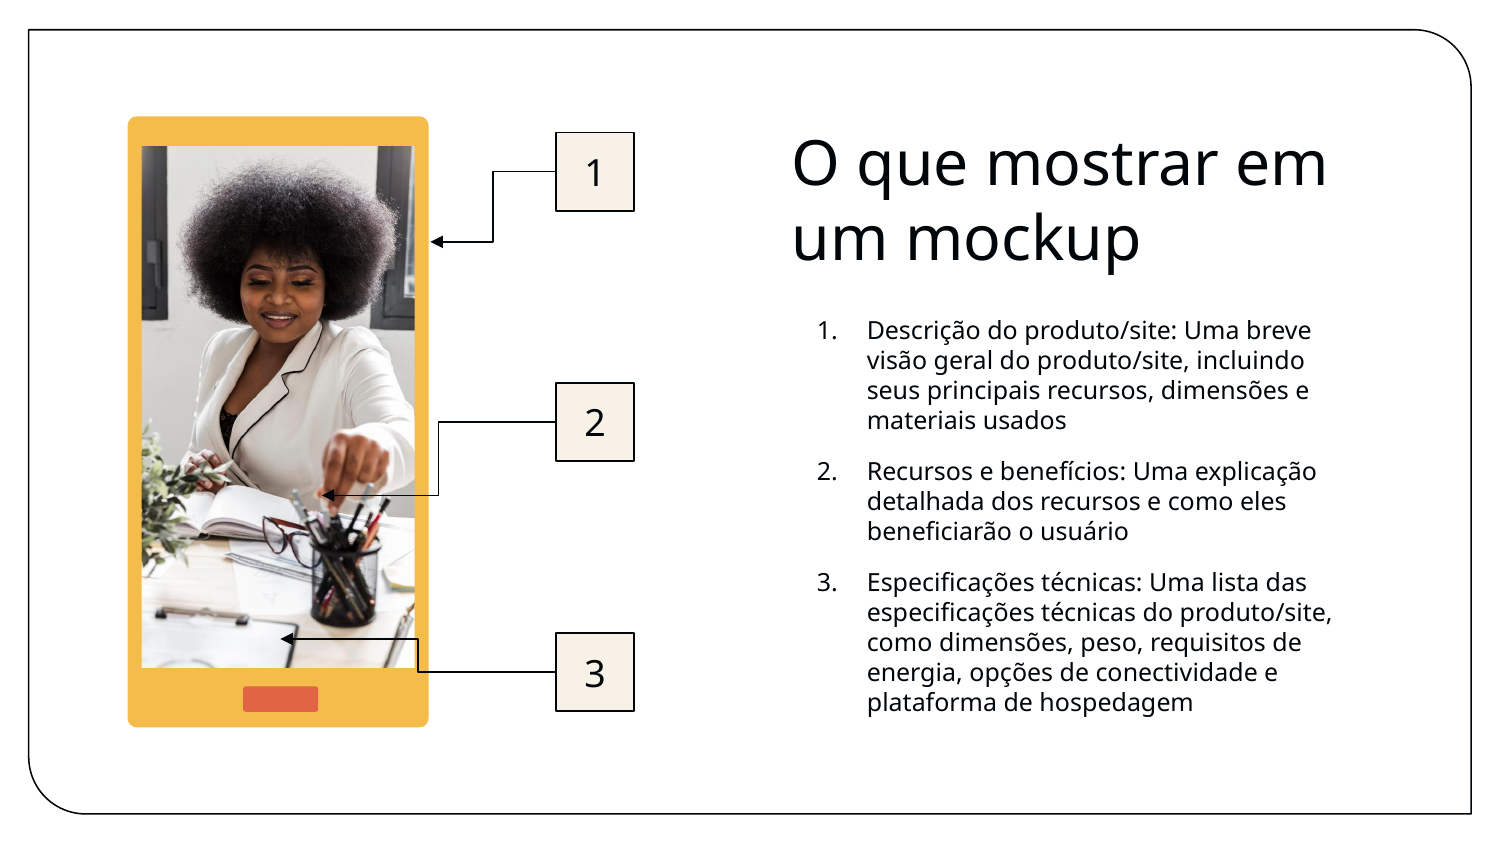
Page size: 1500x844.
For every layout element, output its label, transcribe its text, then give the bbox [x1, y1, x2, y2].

subtitle Descrição do produto/site: Uma breve visão geral do produto/site, incluindo seus principais recursos, dimensões e materiais usados Recursos e benefícios: Uma explicação detalhada dos recursos e como eles beneficiarão o usuário Especificações técnicas: Uma lista das especificações técnicas do produto/site, como dimensões, peso, requisitos de energia, opções de conectividade e plataforma de hospedagem [776, 299, 1365, 735]
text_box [321, 421, 557, 496]
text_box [280, 638, 557, 673]
text_box 2 [555, 382, 635, 461]
text_box 3 [555, 632, 635, 712]
text_box 1 [555, 132, 635, 211]
picture [141, 146, 415, 668]
title O que mostrar em um mockup [776, 109, 1365, 288]
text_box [127, 116, 429, 728]
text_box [430, 171, 557, 243]
